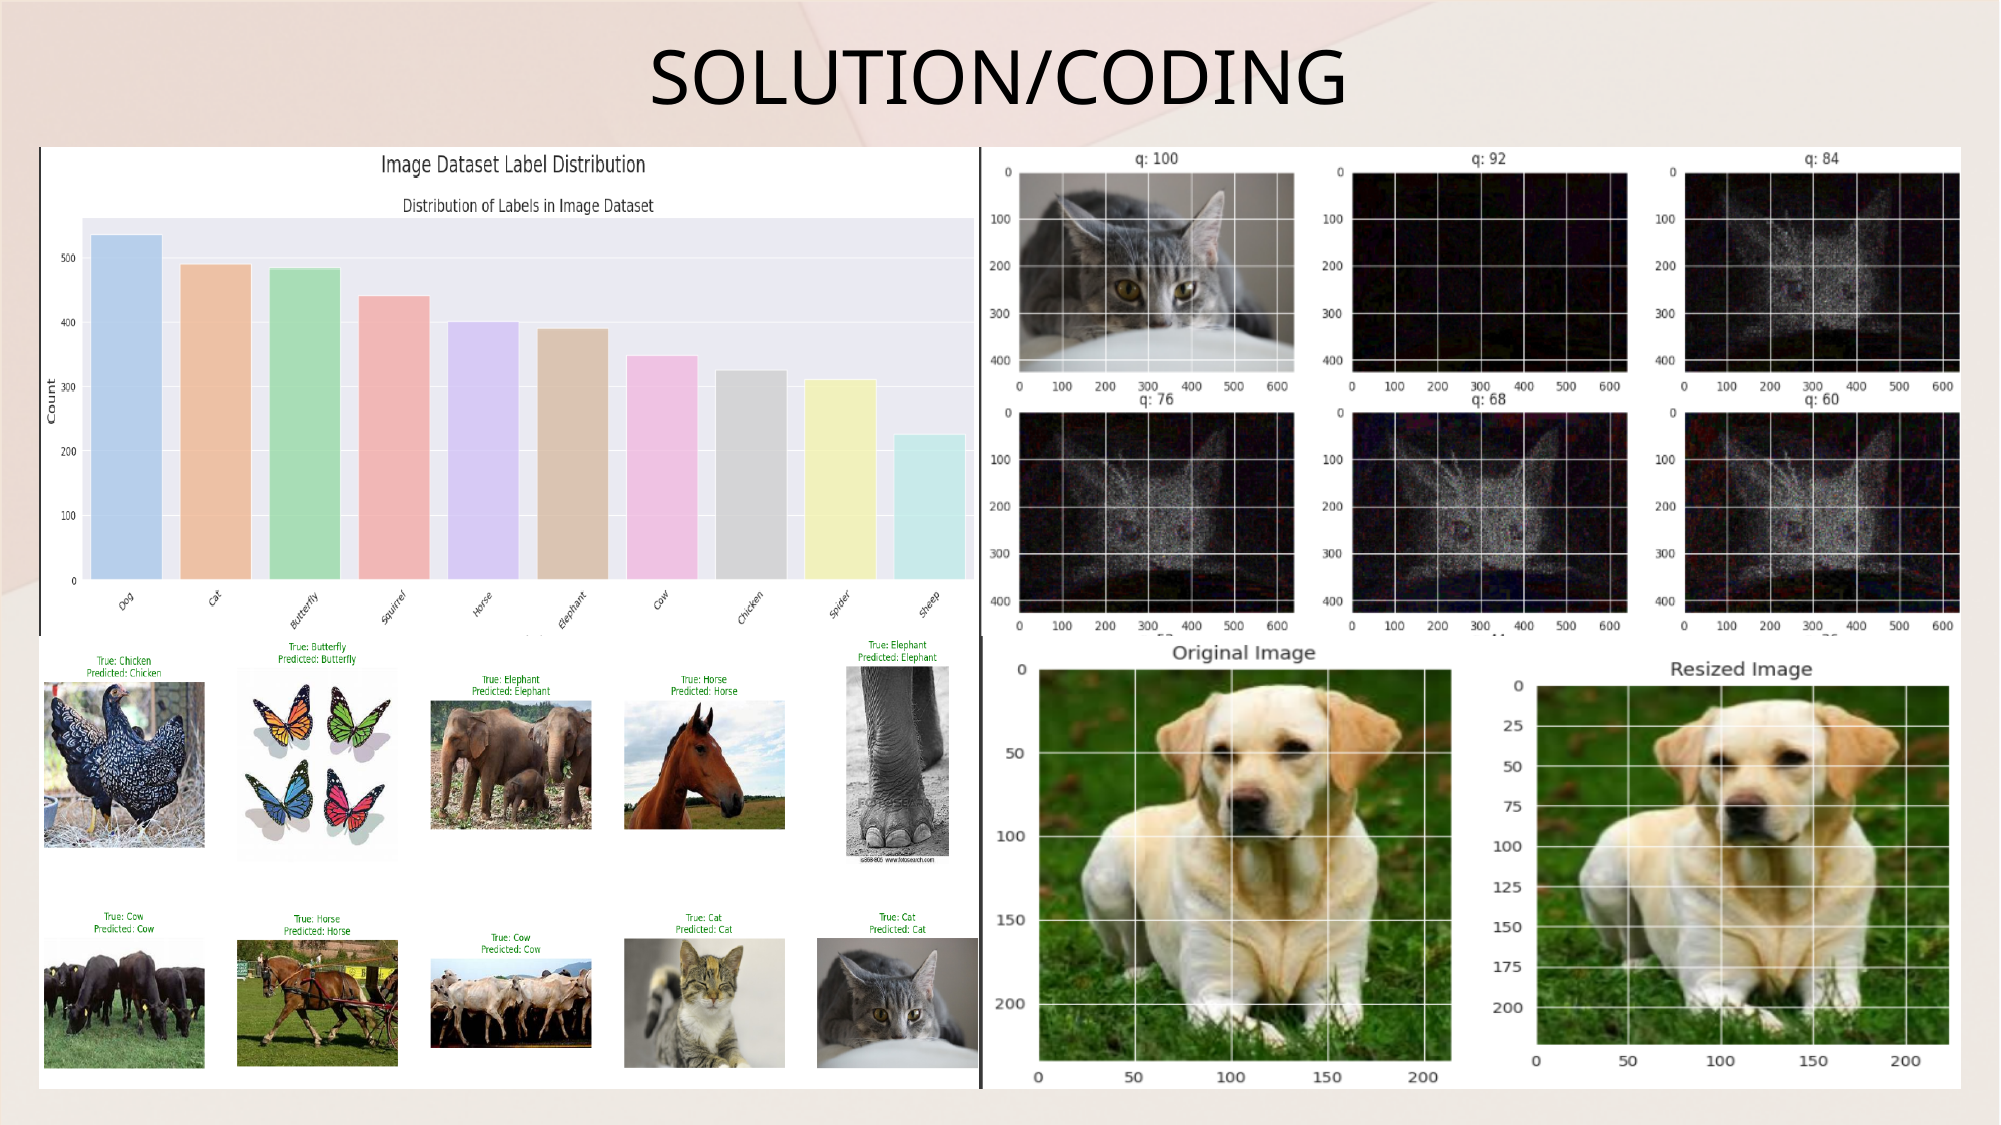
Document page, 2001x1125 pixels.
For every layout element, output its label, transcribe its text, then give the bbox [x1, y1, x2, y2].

picture [39, 146, 1961, 1090]
title SOLUTION/CODING [137, 0, 1863, 129]
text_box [39, 146, 979, 636]
